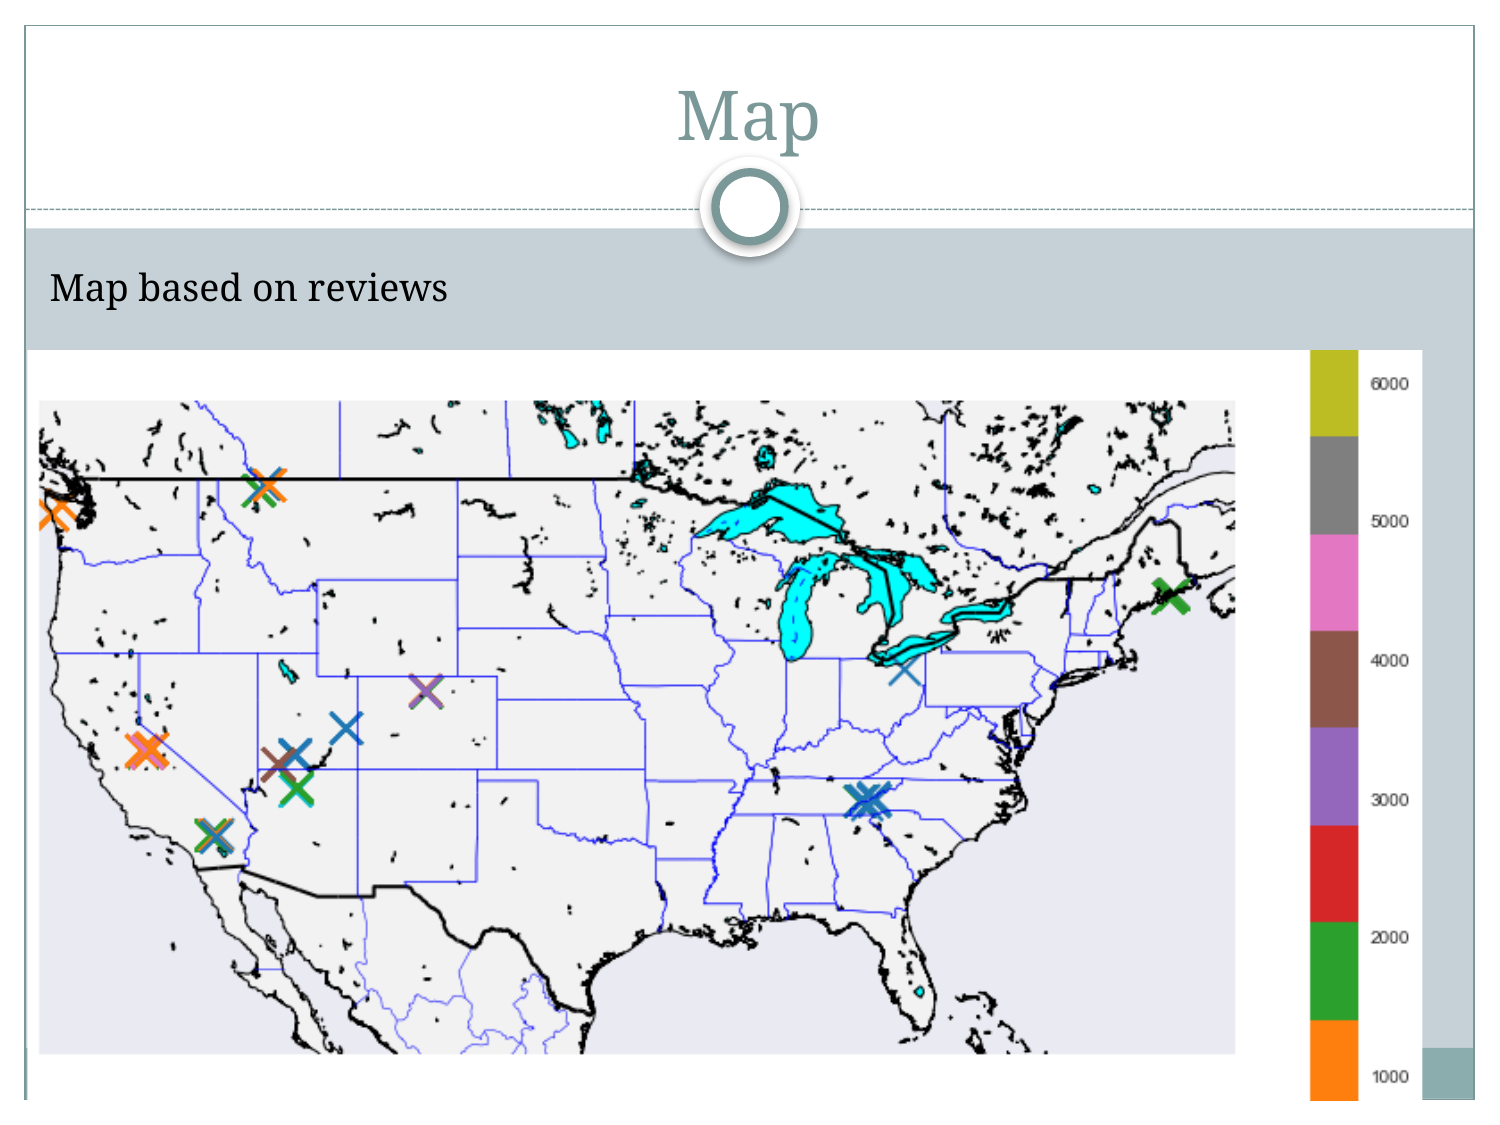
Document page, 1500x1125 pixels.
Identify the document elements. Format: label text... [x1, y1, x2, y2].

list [27, 350, 1423, 1102]
title Map [49, 37, 1450, 162]
text_box Map based on reviews [34, 256, 464, 317]
